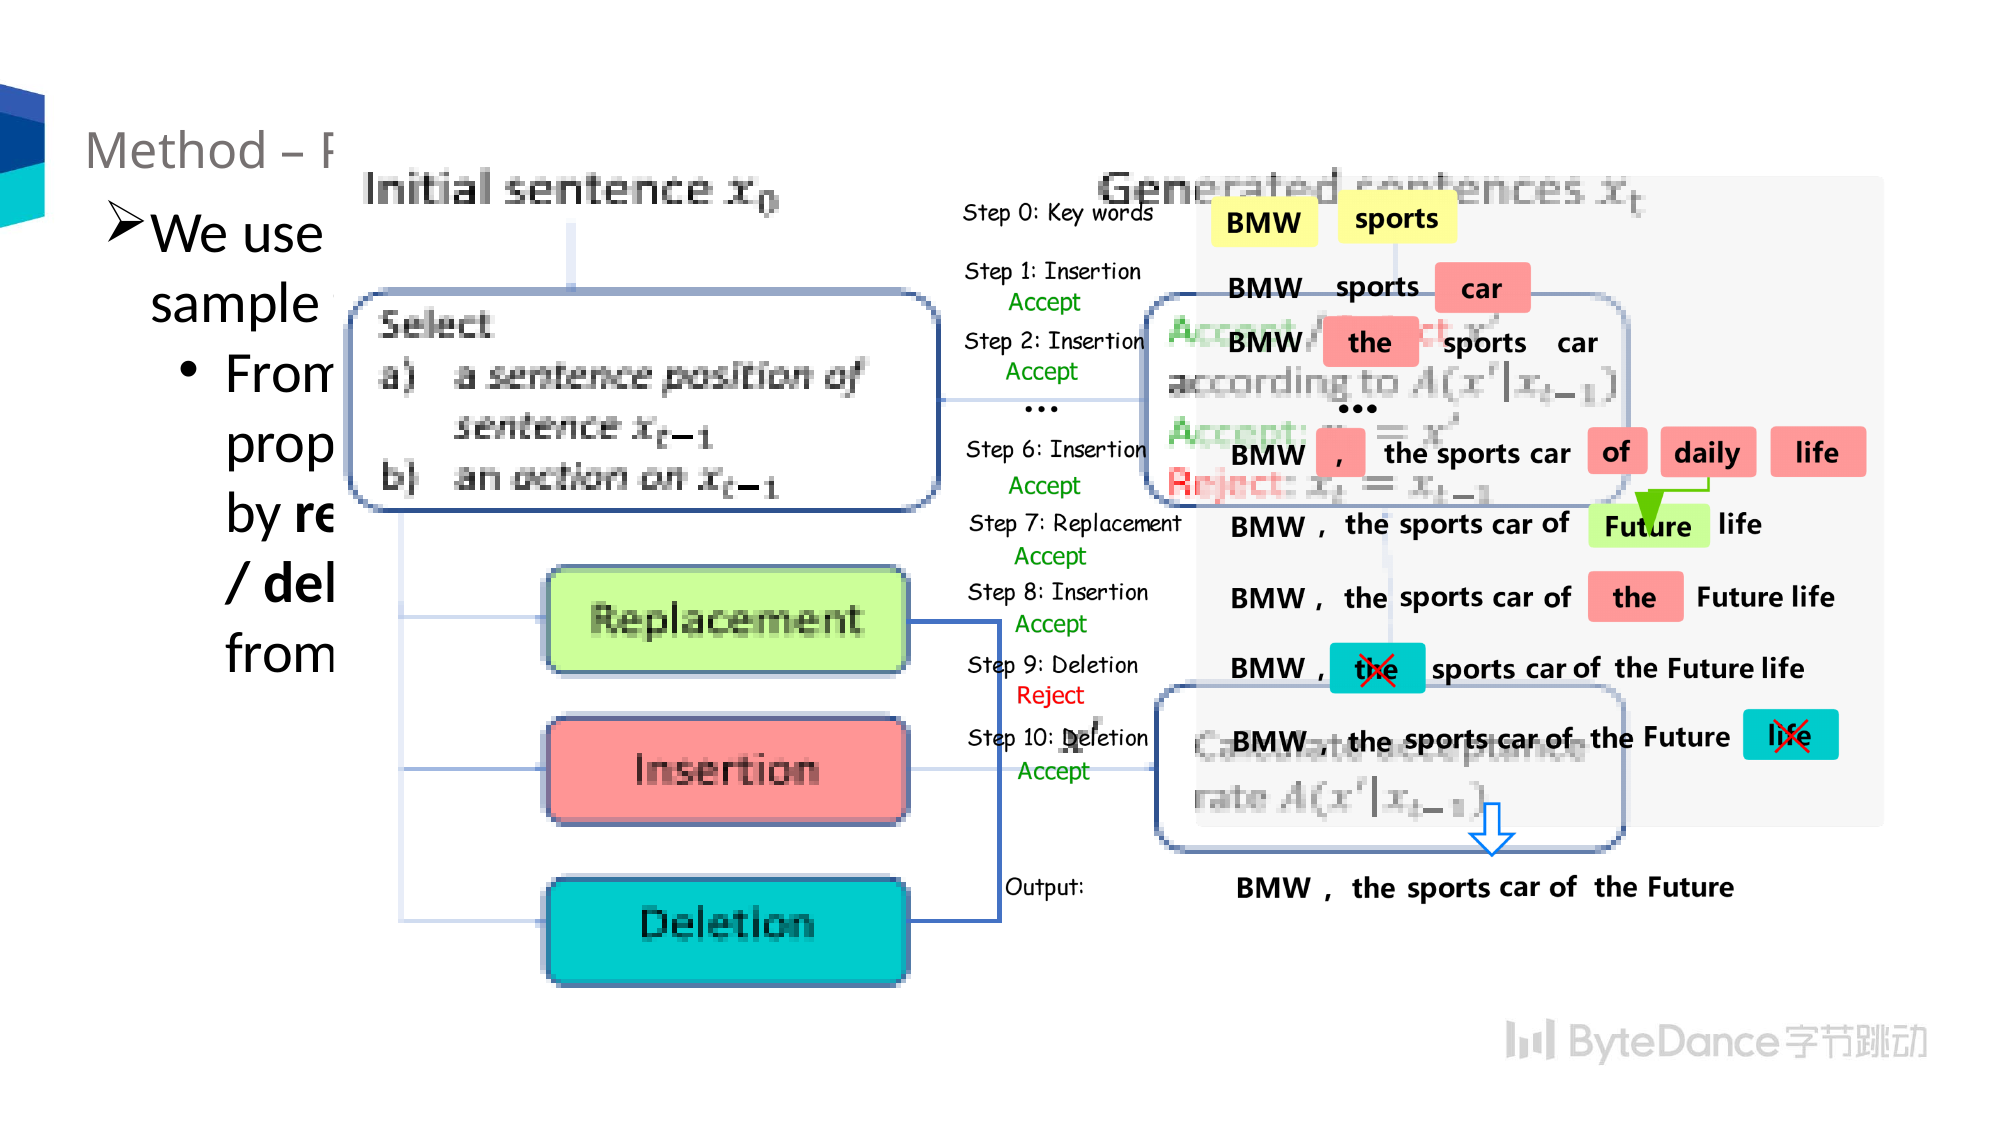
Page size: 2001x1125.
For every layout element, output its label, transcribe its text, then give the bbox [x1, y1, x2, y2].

picture [0, 0, 2001, 1125]
text_box Method – Proposal [69, 110, 925, 186]
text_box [333, 117, 1667, 1007]
